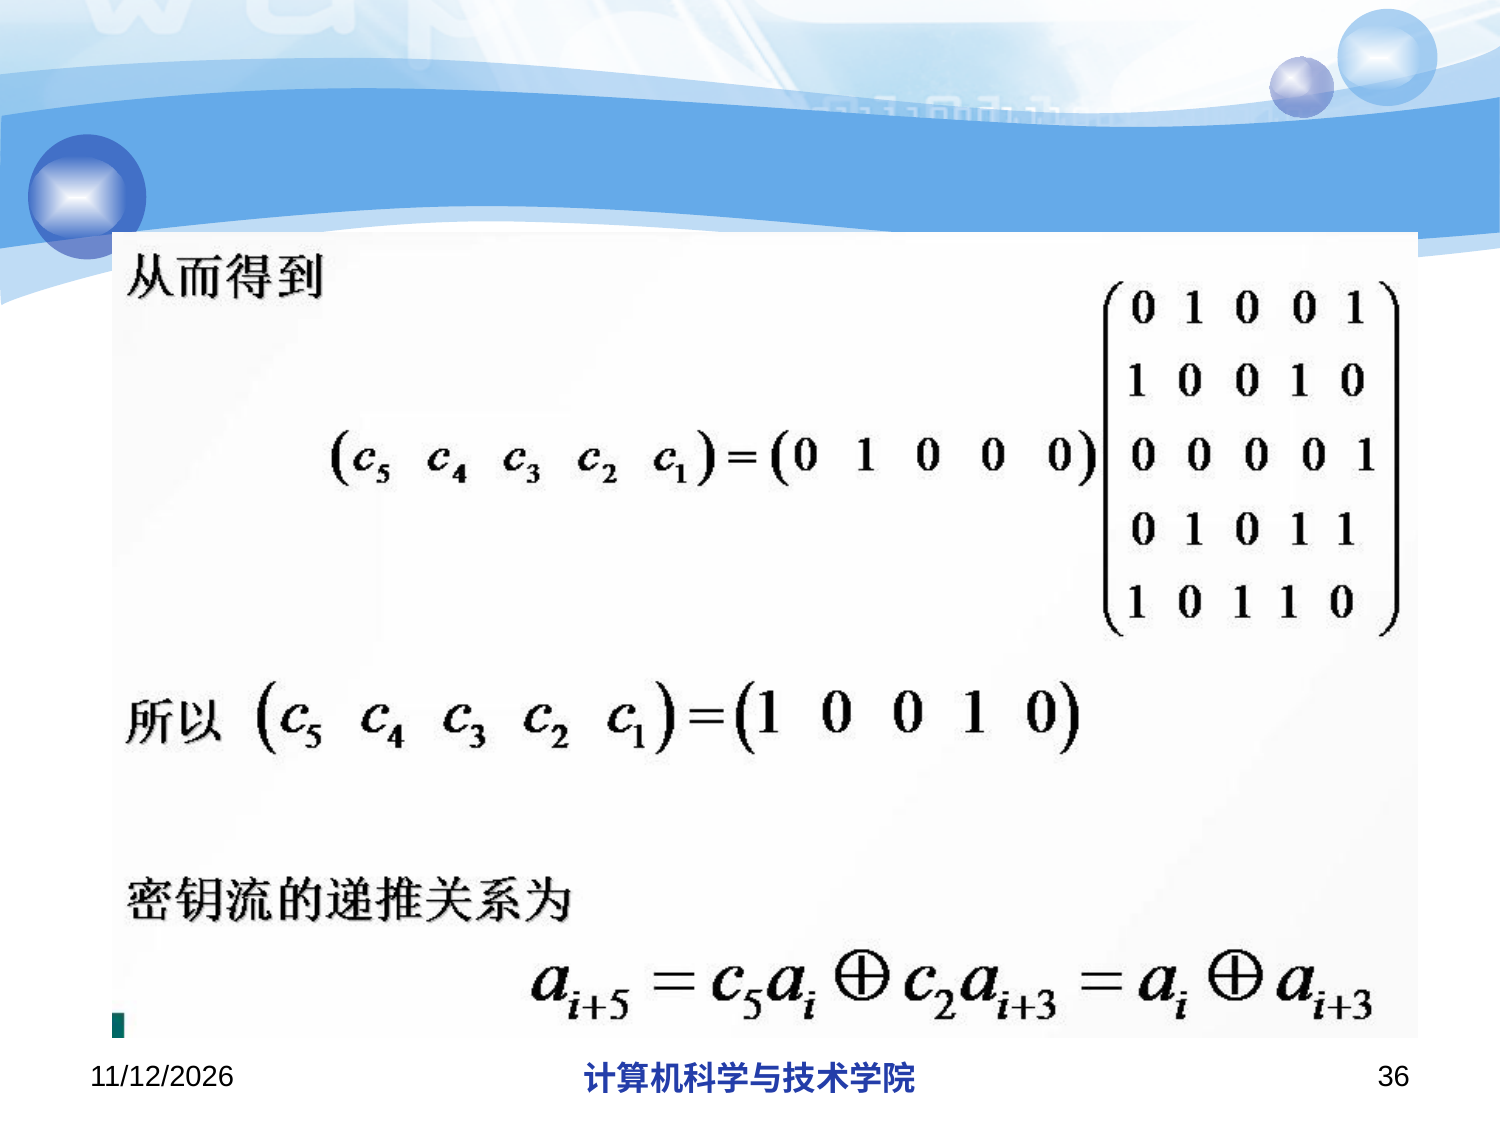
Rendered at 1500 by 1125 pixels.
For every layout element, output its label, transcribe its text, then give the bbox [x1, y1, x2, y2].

footer 计算机科学与技术学院 [512, 1049, 988, 1103]
picture [112, 232, 1418, 1038]
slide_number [74, 1049, 426, 1103]
picture [0, 0, 1500, 113]
slide_number 36 [1074, 1049, 1426, 1103]
